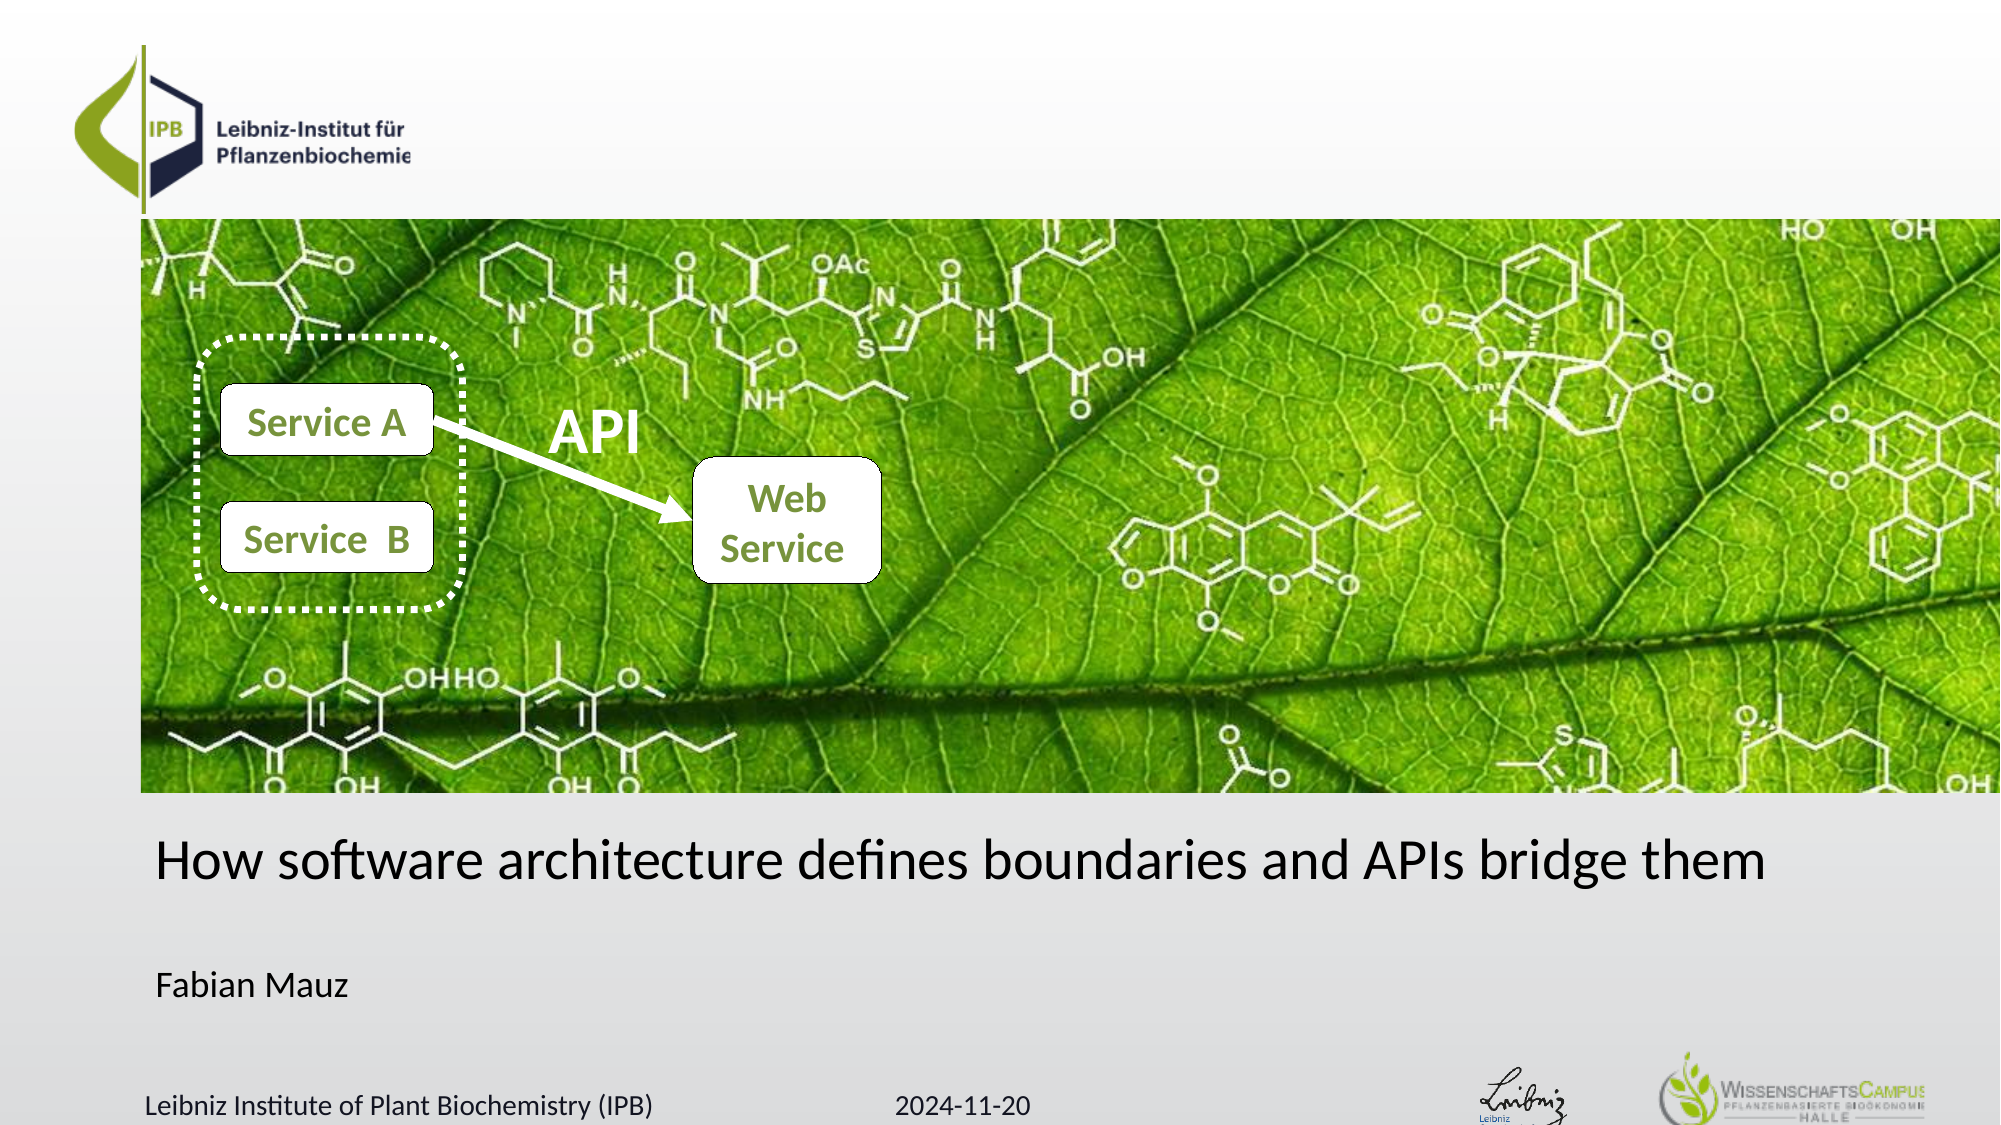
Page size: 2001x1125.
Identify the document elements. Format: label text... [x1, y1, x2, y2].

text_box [433, 419, 694, 521]
picture [1473, 1081, 1573, 1125]
list Fabian Mauz [140, 952, 1804, 1081]
picture [140, 219, 2000, 793]
list How software architecture defines boundaries and APIs bridge them [140, 814, 1934, 908]
